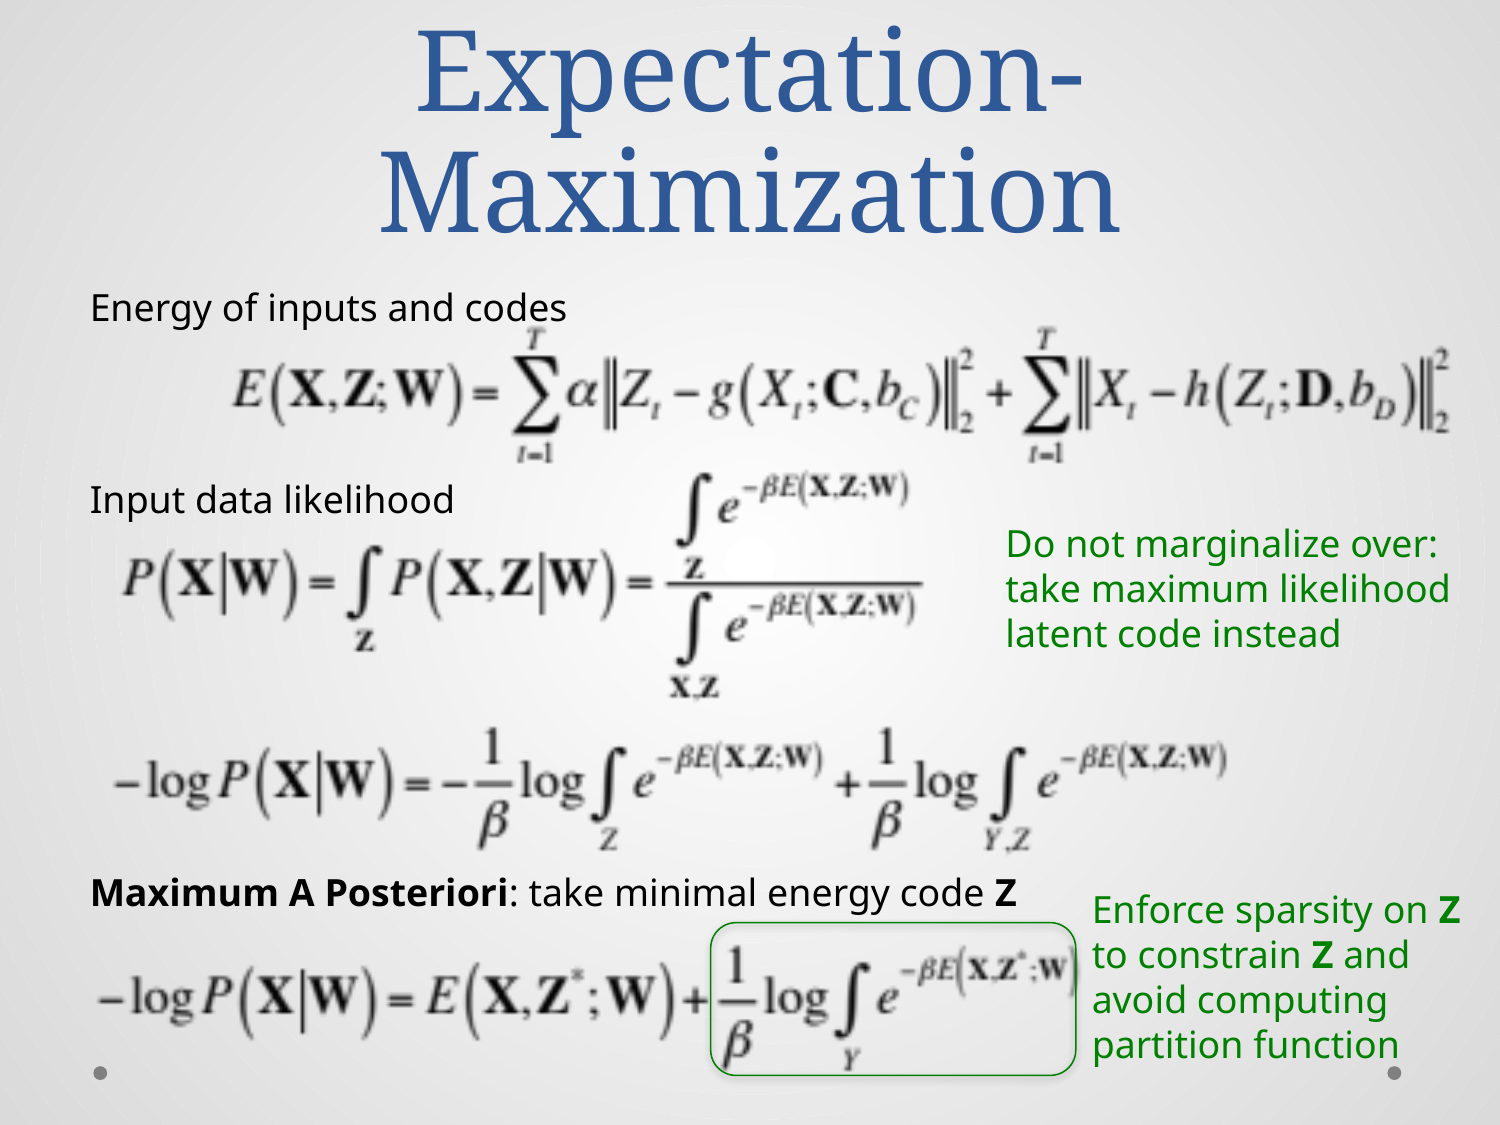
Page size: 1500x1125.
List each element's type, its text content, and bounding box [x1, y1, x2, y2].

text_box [108, 712, 1234, 862]
text_box Input data likelihood [74, 468, 110, 529]
title Auto-encoders and Expectation-Maximization [75, 0, 1425, 263]
text_box Enforce sparsity on Z to constrain Z and avoid computing partition function [1077, 878, 1476, 1074]
text_box Maximum A Posteriori: take minimal energy code Z [75, 862, 1054, 922]
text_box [91, 930, 1091, 1076]
text_box Do not marginalize over: take maximum likelihood latent code instead [990, 512, 1477, 663]
text_box [718, 921, 1069, 929]
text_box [225, 314, 1457, 468]
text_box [115, 461, 928, 709]
text_box Energy of inputs and codes [74, 276, 604, 337]
